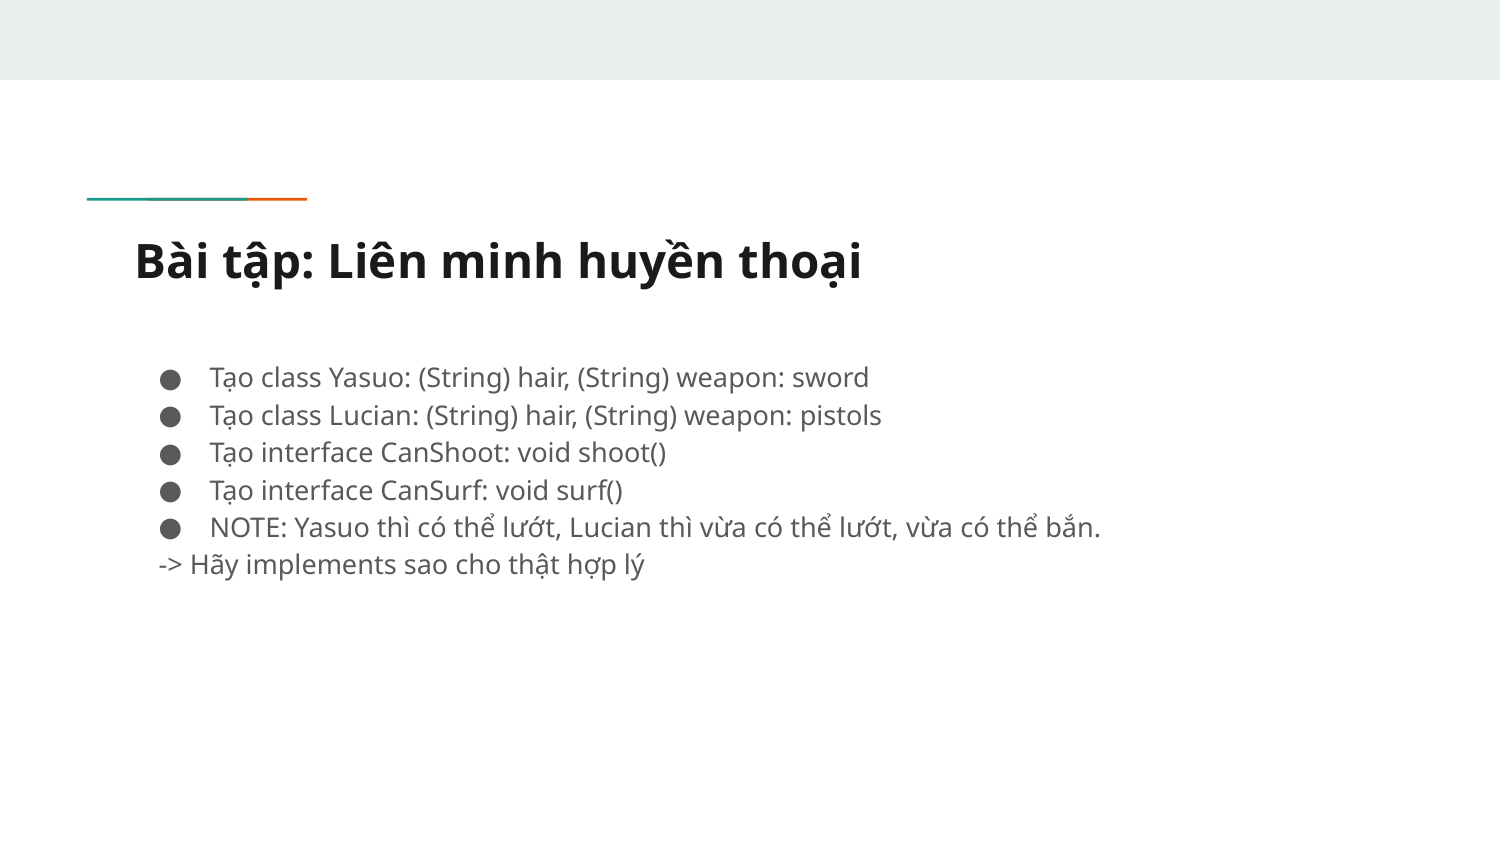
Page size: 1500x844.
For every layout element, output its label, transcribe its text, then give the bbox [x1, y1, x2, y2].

title Bài tập: Liên minh huyền thoại [119, 216, 1381, 305]
list Tạo class Yasuo: (String) hair, (String) weapon: sword Tạo class Lucian: (String) hair, (String) weapon: pistols Tạo interface CanShoot: void shoot() Tạo interface CanSurf: void surf() NOTE: Yasuo thì có thể lướt, Lucian thì vừa có thể lướt, vừa có thể bắn. -> Hãy implements sao cho thật hợp lý [119, 341, 1381, 712]
